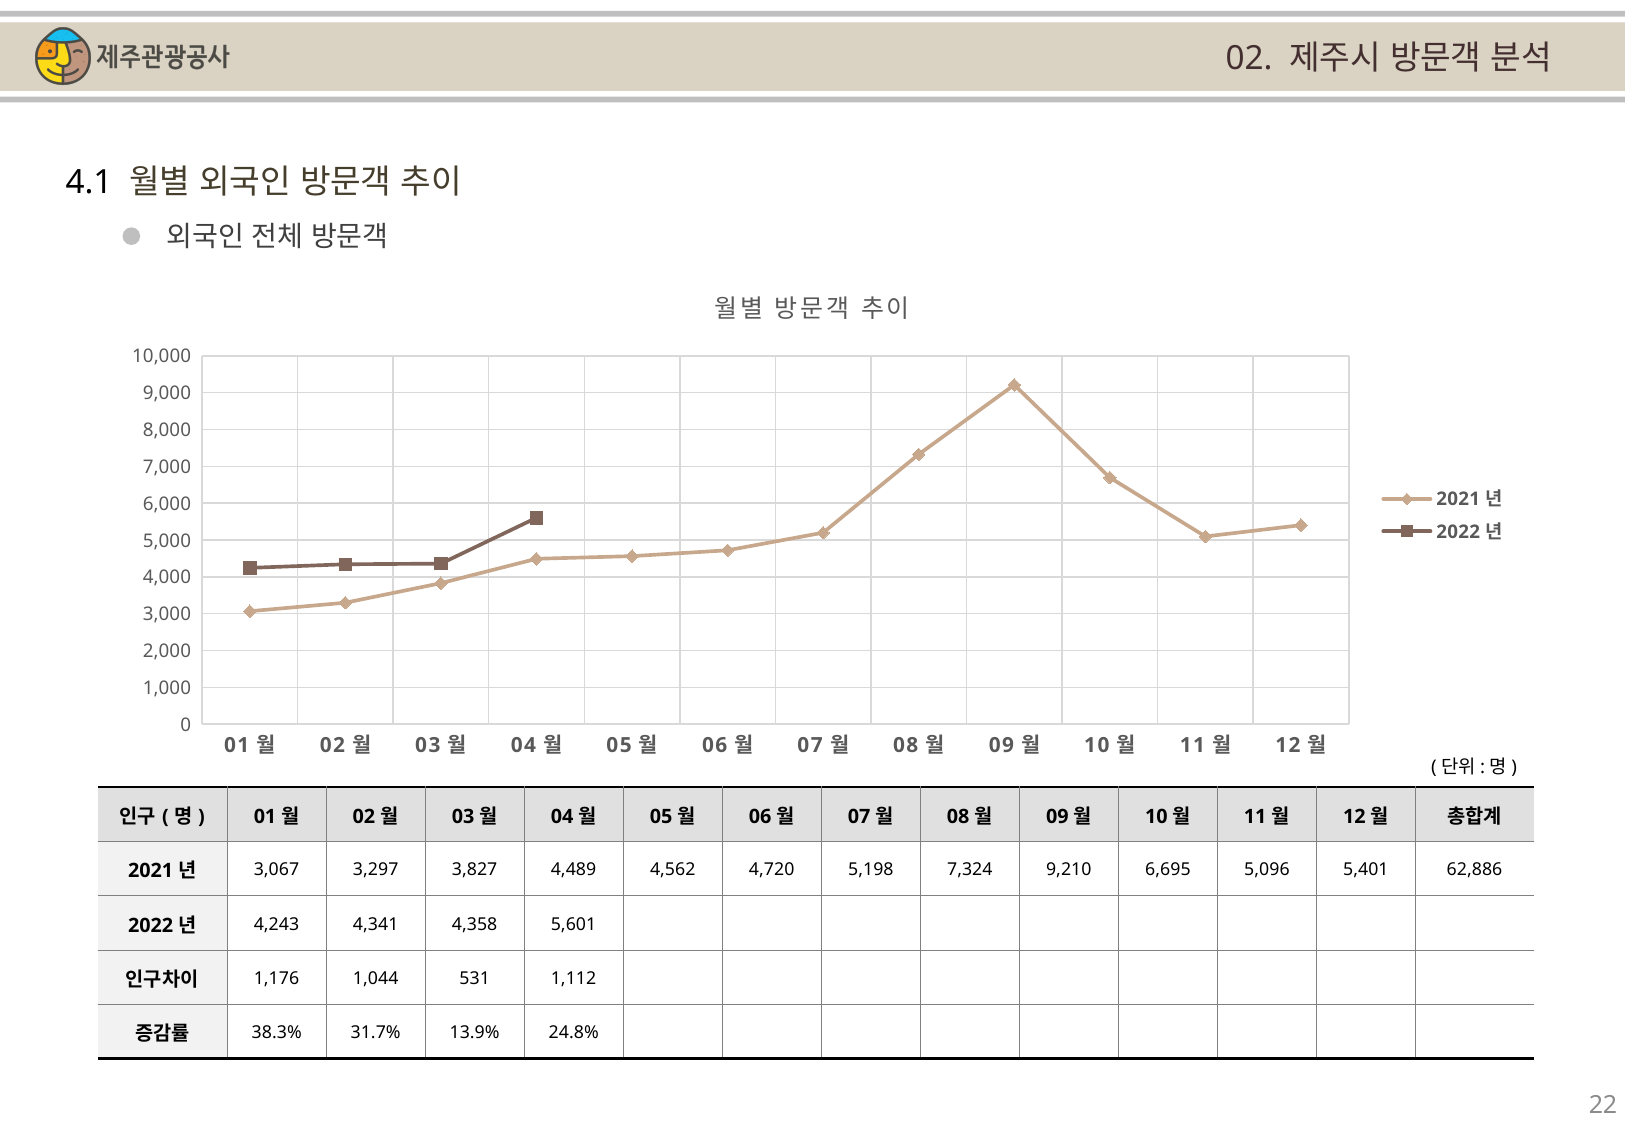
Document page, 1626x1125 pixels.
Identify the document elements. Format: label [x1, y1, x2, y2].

table_cell [1317, 951, 1415, 1004]
table_cell [228, 951, 326, 1004]
table_cell [822, 951, 920, 1004]
table_cell [1416, 1005, 1534, 1057]
table_header [723, 788, 821, 841]
table_cell [822, 1005, 920, 1057]
table_header [624, 788, 722, 841]
picture [31, 26, 232, 87]
table_cell [1119, 842, 1217, 895]
table_header [426, 788, 524, 841]
table_cell [1218, 842, 1316, 895]
table_cell [723, 951, 821, 1004]
table_header [228, 788, 326, 841]
table_cell [822, 896, 920, 950]
table_header [1416, 788, 1534, 841]
table_cell [228, 1005, 326, 1057]
table_cell [426, 896, 524, 950]
table_cell [1020, 1005, 1118, 1057]
text_box [1416, 747, 1532, 786]
table_cell [228, 842, 326, 895]
table_cell [426, 951, 524, 1004]
table_header [1218, 788, 1316, 841]
table_cell [1020, 842, 1118, 895]
table_header [1317, 788, 1415, 841]
table_header [822, 788, 920, 841]
table_cell [1119, 896, 1217, 950]
table_cell [921, 951, 1019, 1004]
table_cell [98, 1005, 227, 1057]
slide_number [1251, 1063, 1618, 1123]
table_cell [525, 951, 623, 1004]
table_cell [98, 896, 227, 950]
table_cell [624, 1005, 722, 1057]
table_cell [98, 842, 227, 895]
table_cell [525, 842, 623, 895]
chart [103, 261, 1522, 769]
table_cell [228, 896, 326, 950]
table_cell [525, 896, 623, 950]
table_cell [327, 896, 425, 950]
table_cell [327, 842, 425, 895]
table_cell [723, 1005, 821, 1057]
table_header [98, 788, 227, 841]
text_box [121, 226, 141, 246]
table_cell [1416, 896, 1534, 950]
table_cell [624, 951, 722, 1004]
table_cell [1317, 896, 1415, 950]
table_cell [1119, 951, 1217, 1004]
table_cell [723, 896, 821, 950]
table_cell [723, 842, 821, 895]
table_header [1020, 788, 1118, 841]
table_cell [624, 842, 722, 895]
table_cell [98, 951, 227, 1004]
table_header [1119, 788, 1217, 841]
table_cell [426, 842, 524, 895]
table_cell [1317, 1005, 1415, 1057]
table_cell [1218, 951, 1316, 1004]
table_cell [921, 842, 1019, 895]
table_header [525, 788, 623, 841]
table_cell [1317, 842, 1415, 895]
table_cell [624, 896, 722, 950]
text_box [50, 152, 1144, 208]
table_cell [921, 896, 1019, 950]
table_cell [1218, 1005, 1316, 1057]
table_cell [327, 1005, 425, 1057]
table_cell [1416, 842, 1534, 895]
table_cell [1020, 896, 1118, 950]
table_header [921, 788, 1019, 841]
text_box [1042, 28, 1595, 84]
table_cell [327, 951, 425, 1004]
table_cell [1416, 951, 1534, 1004]
table_cell [525, 1005, 623, 1057]
text_box [151, 210, 404, 260]
table_header [327, 788, 425, 841]
table_cell [822, 842, 920, 895]
table_cell [426, 1005, 524, 1057]
table_cell [921, 1005, 1019, 1057]
table_cell [1218, 896, 1316, 950]
table_cell [1020, 951, 1118, 1004]
table_cell [1119, 1005, 1217, 1057]
